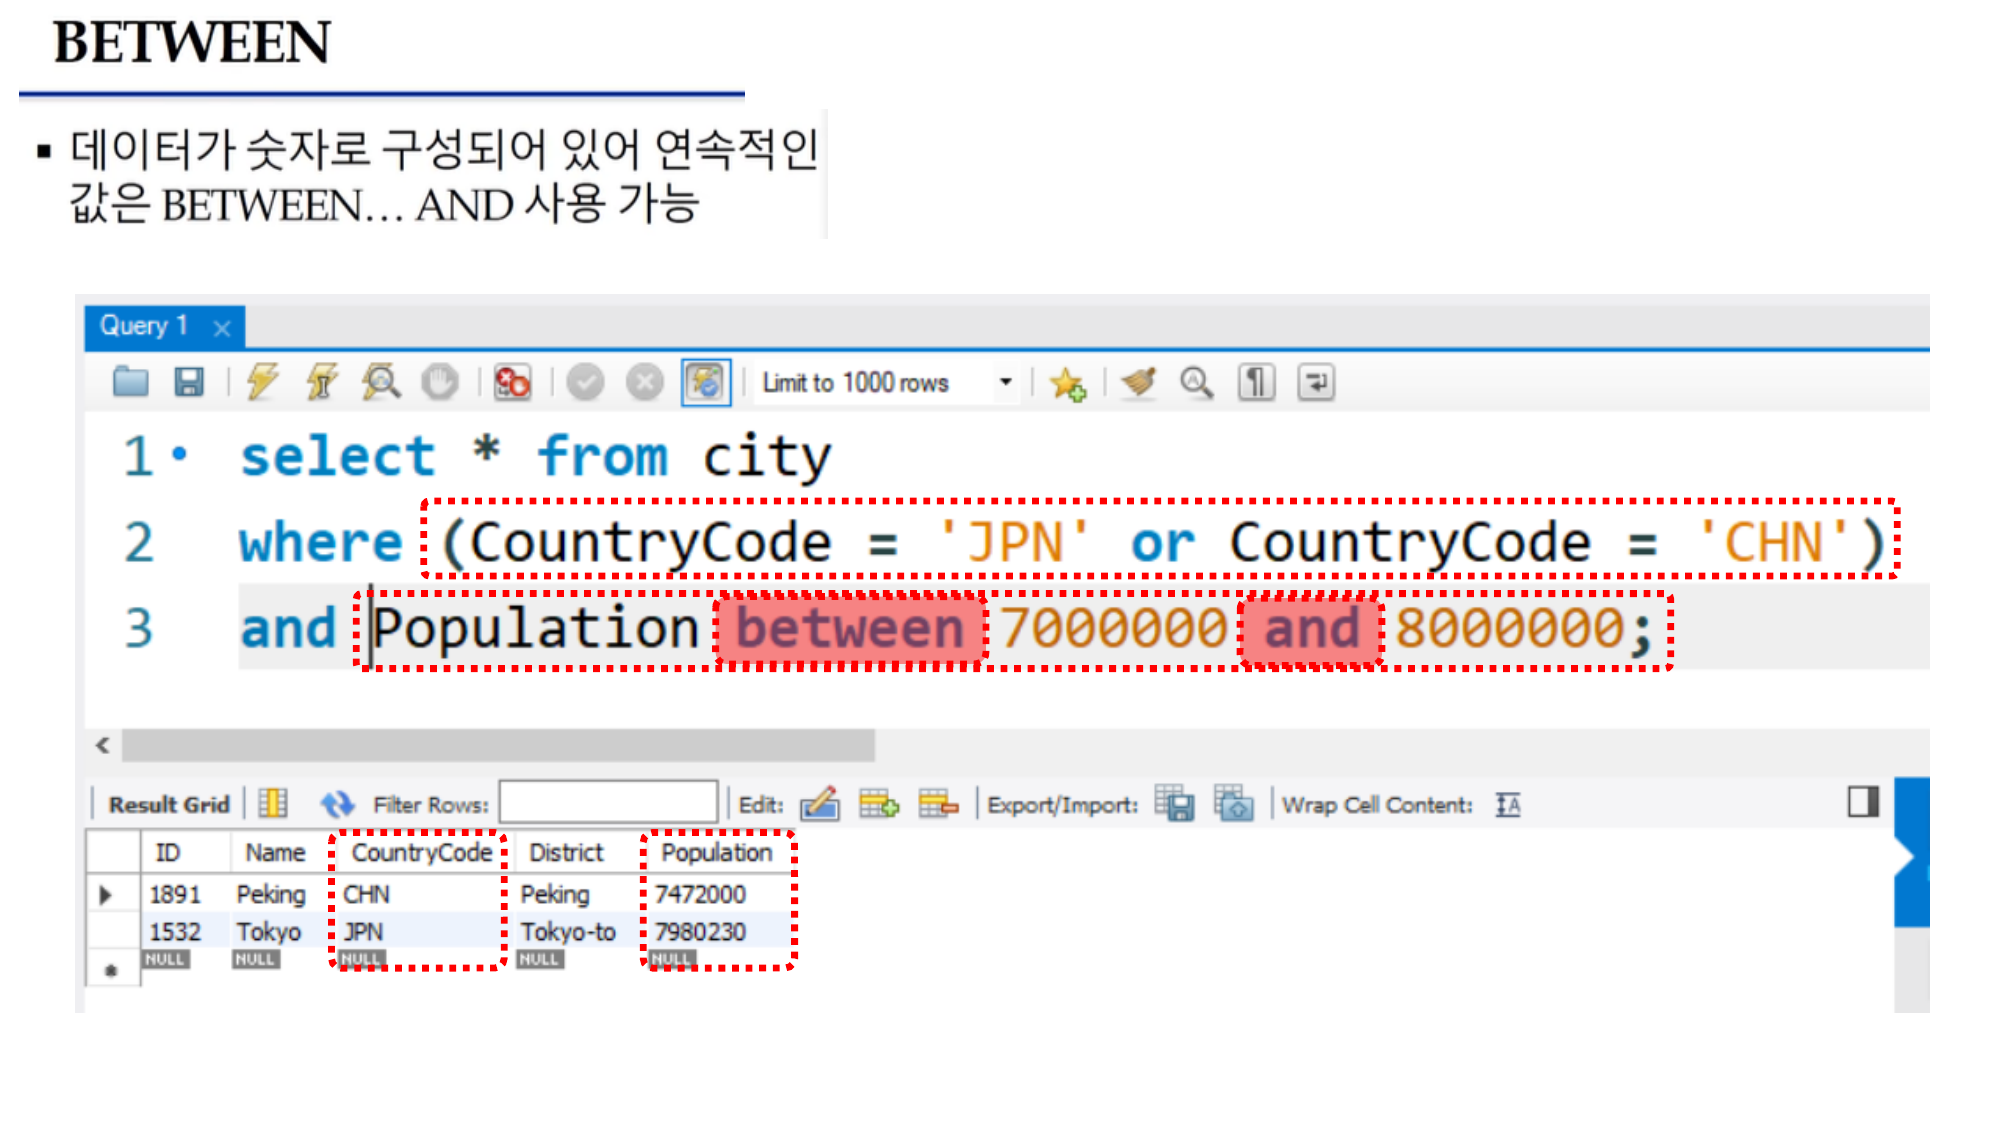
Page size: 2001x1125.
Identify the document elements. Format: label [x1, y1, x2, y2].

picture [19, 0, 828, 239]
picture [75, 294, 1930, 1013]
